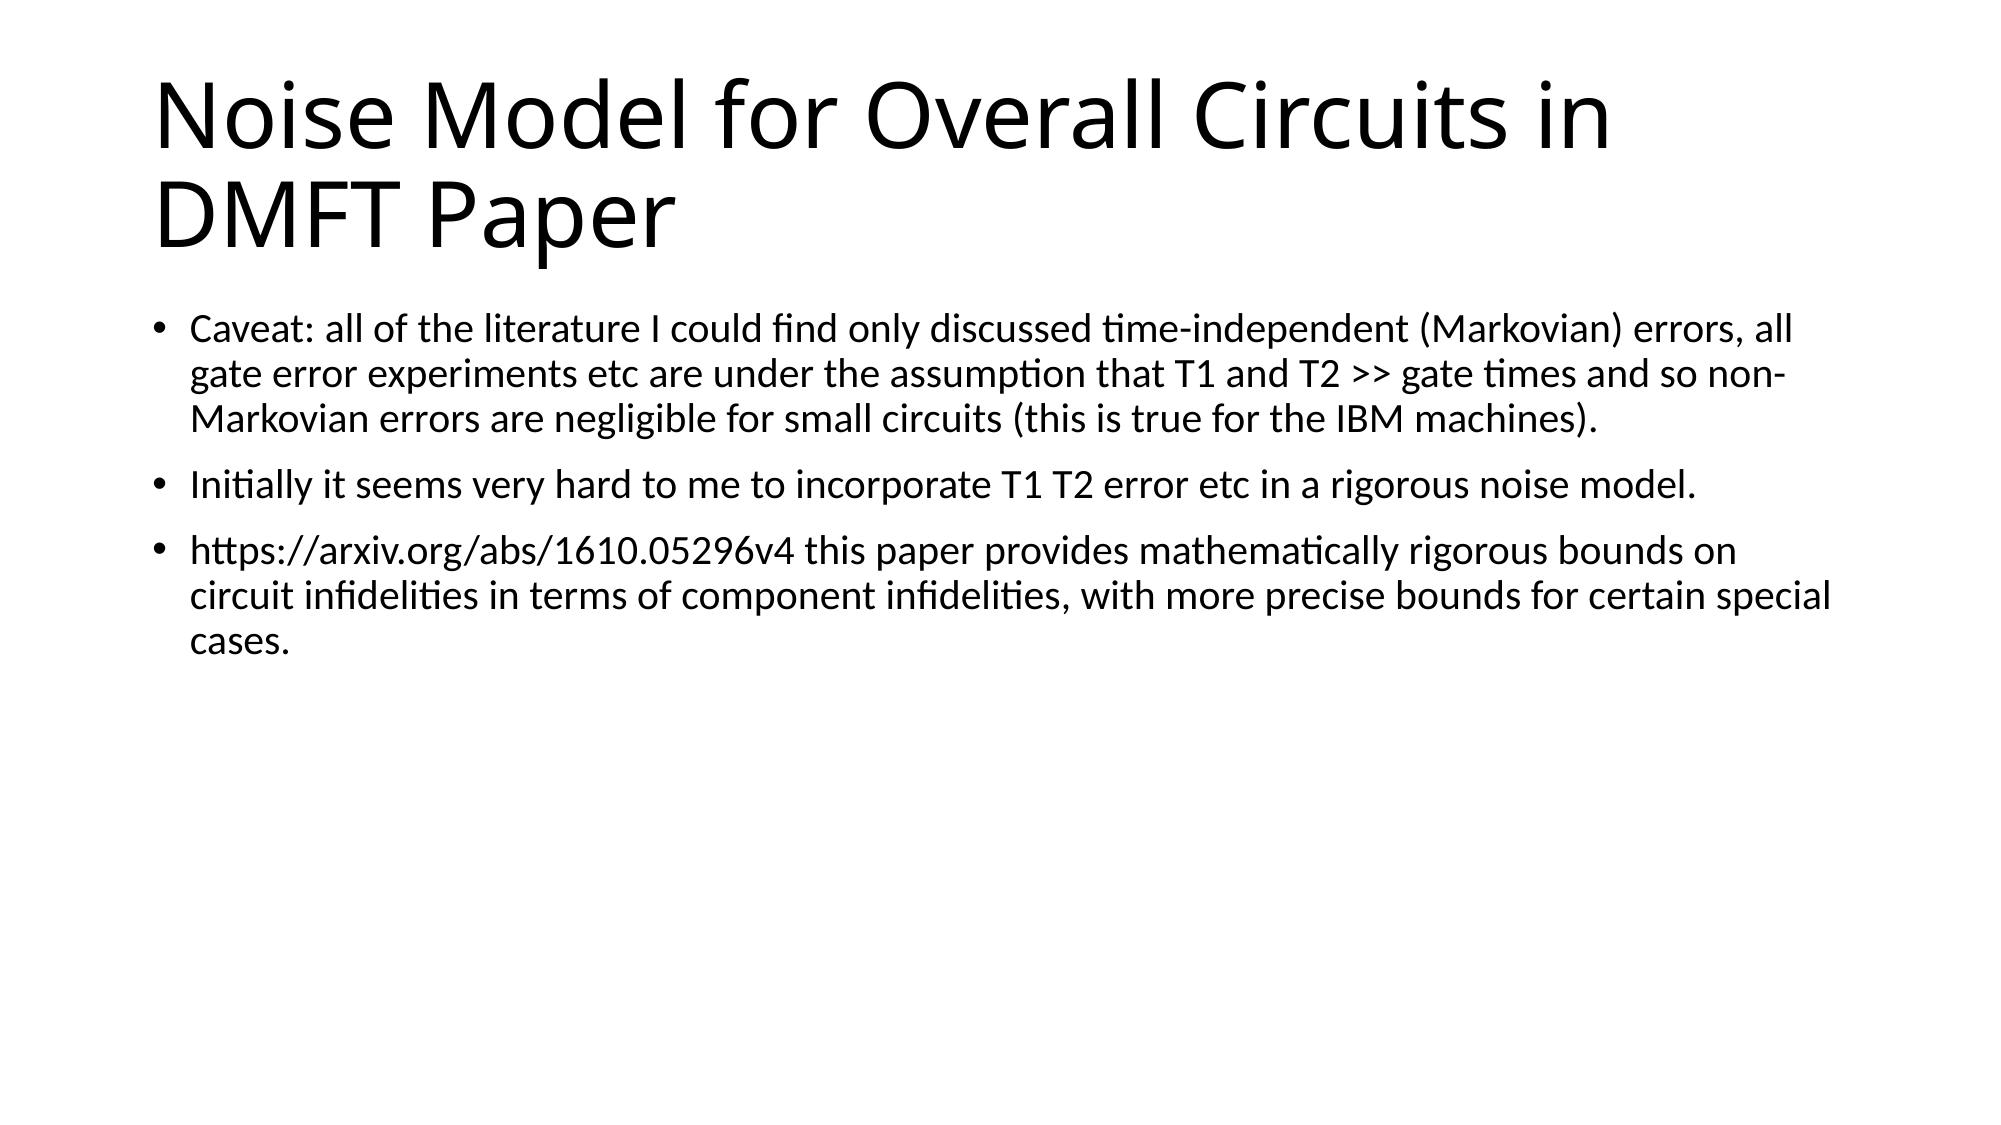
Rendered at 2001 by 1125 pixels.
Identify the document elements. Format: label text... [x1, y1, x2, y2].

title Noise Model for Overall Circuits in DMFT Paper [137, 59, 1863, 278]
list Caveat: all of the literature I could find only discussed time-independent (Markovian) errors, all gate error experiments etc are under the assumption that T1 and T2 >> gate times and so non-Markovian errors are negligible for small circuits (this is true for the IBM machines). Initially it seems very hard to me to incorporate T1 T2 error etc in a rigorous noise model. https://arxiv.org/abs/1610.05296v4 this paper provides mathematically rigorous bounds on circuit infidelities in terms of component infidelities, with more precise bounds for certain special cases. [137, 299, 1863, 1014]
